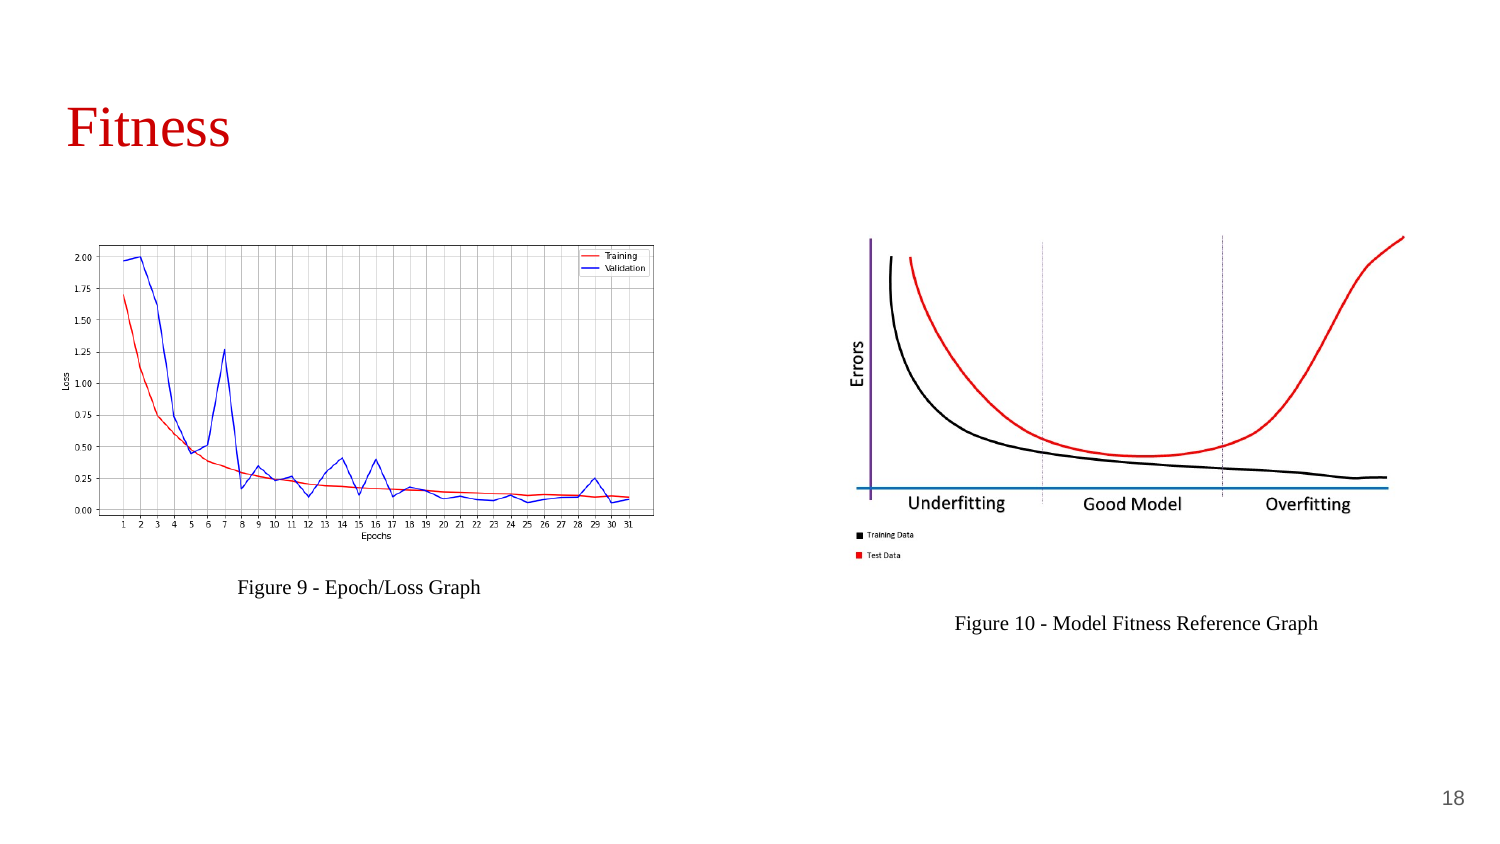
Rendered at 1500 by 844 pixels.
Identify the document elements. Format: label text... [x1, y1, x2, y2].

text_box Figure 10 - Model Fitness Reference Graph [890, 590, 1383, 650]
text_box Figure 9 - Epoch/Loss Graph [113, 555, 606, 614]
picture [50, 241, 668, 547]
title Fitness [51, 72, 1449, 167]
picture [839, 205, 1434, 583]
slide_number ‹#› [1389, 764, 1480, 830]
